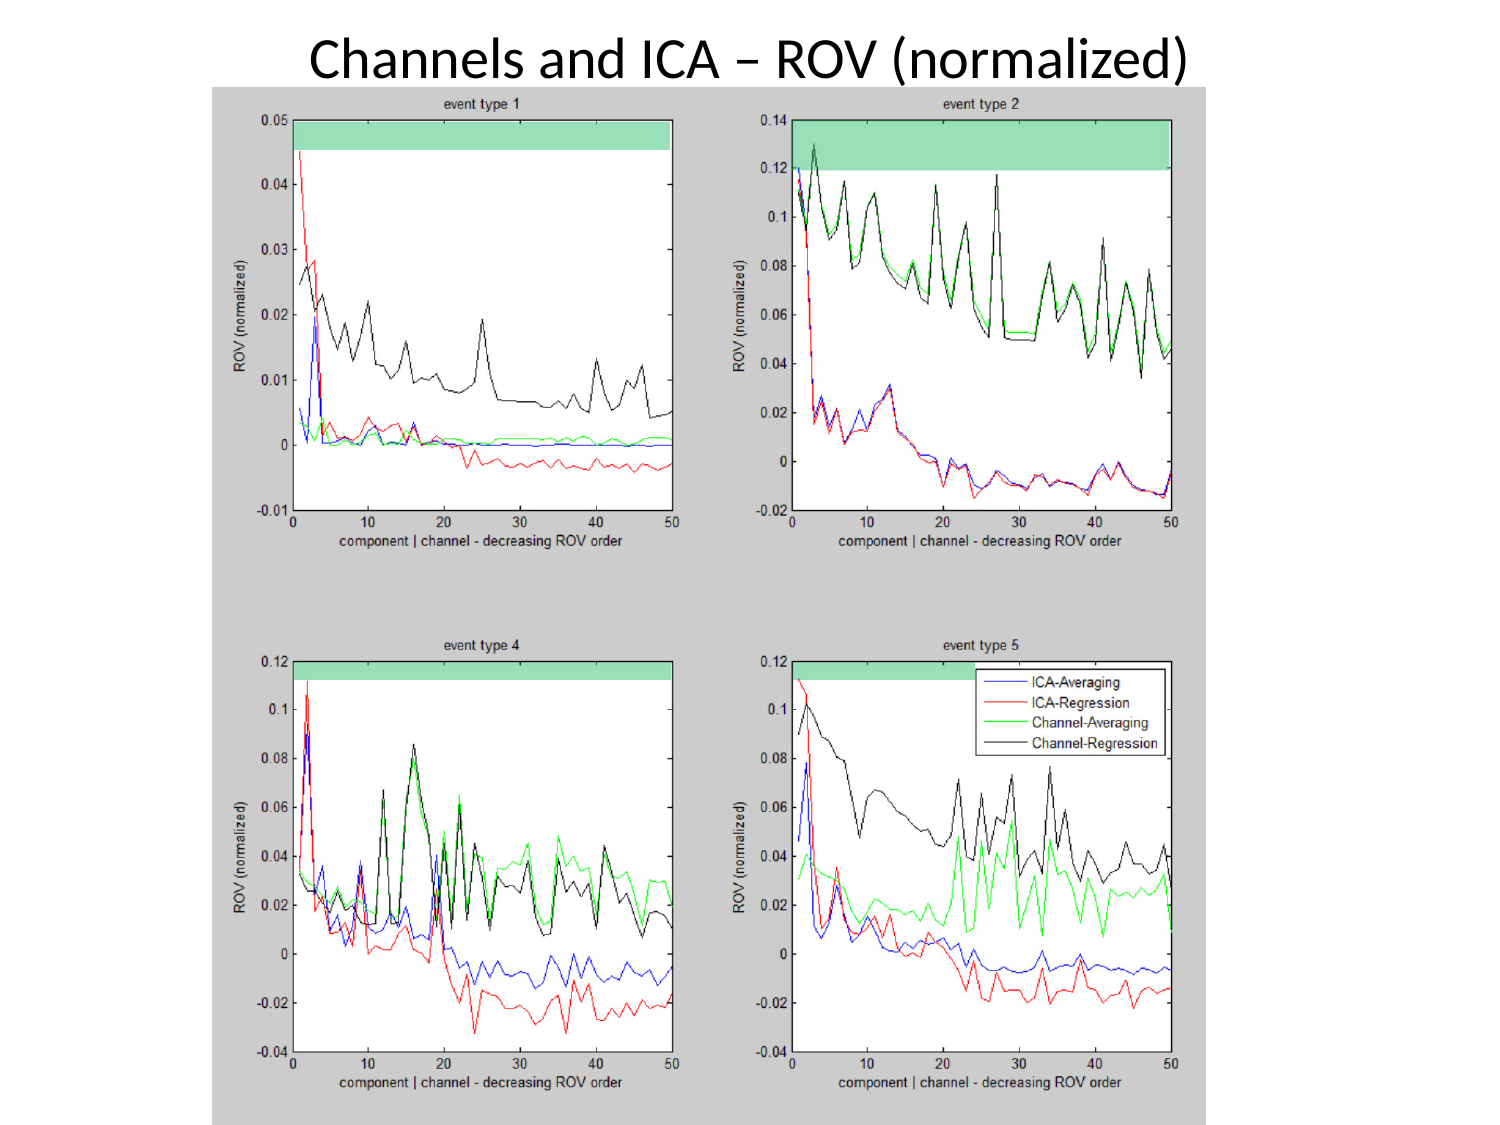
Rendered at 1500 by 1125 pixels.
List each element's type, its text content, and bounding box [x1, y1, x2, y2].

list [212, 87, 1206, 1125]
text_box Channels and ICA – ROV (normalized) [62, 12, 1438, 98]
